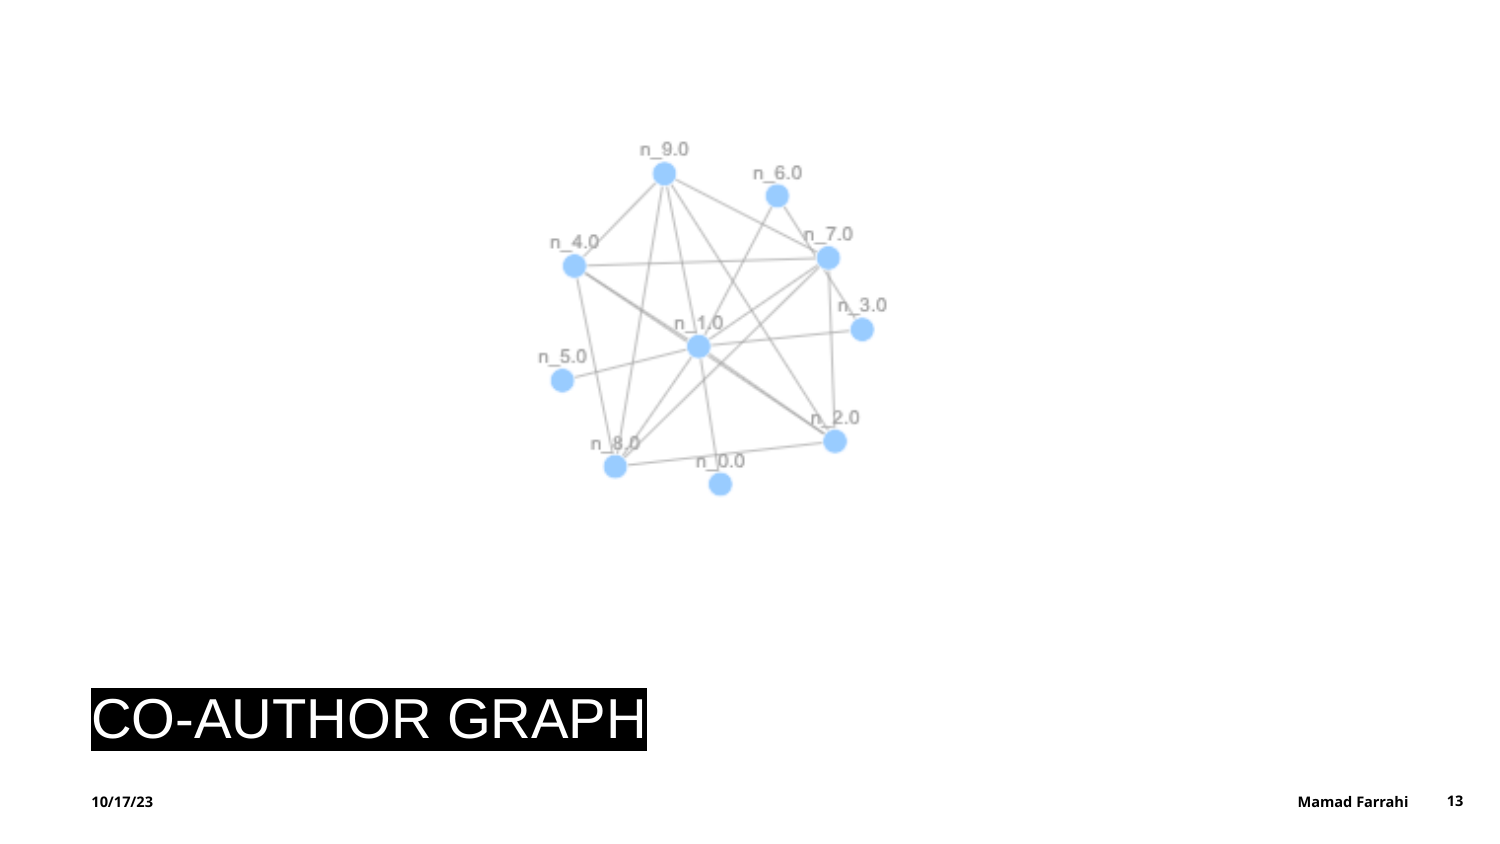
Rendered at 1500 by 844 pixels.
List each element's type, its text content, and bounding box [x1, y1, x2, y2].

slide_number ‹#› [1408, 779, 1475, 824]
title CO-AUTHOR GRAPH [80, 639, 1389, 756]
picture [469, 87, 946, 539]
footer Mamad Farrahi [988, 779, 1408, 824]
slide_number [80, 779, 451, 824]
